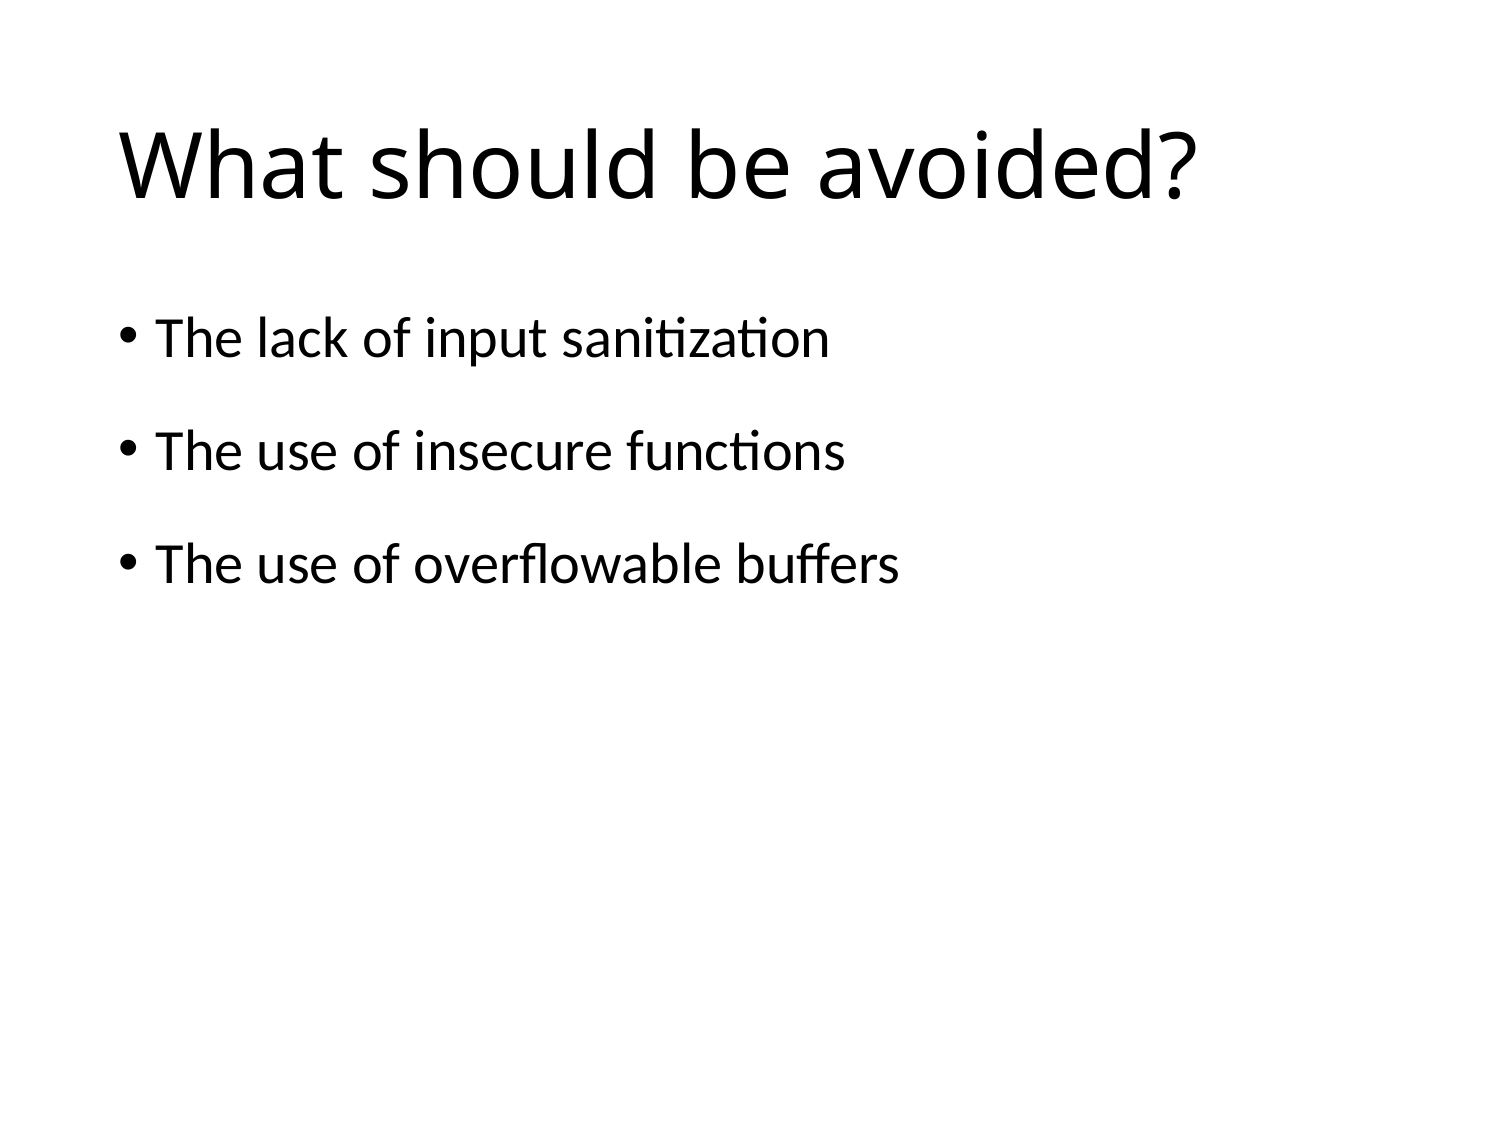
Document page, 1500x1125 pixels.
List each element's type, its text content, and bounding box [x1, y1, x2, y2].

title What should be avoided? [103, 59, 1397, 278]
list The lack of input sanitization The use of insecure functions The use of overflowable buffers [103, 299, 1397, 1014]
